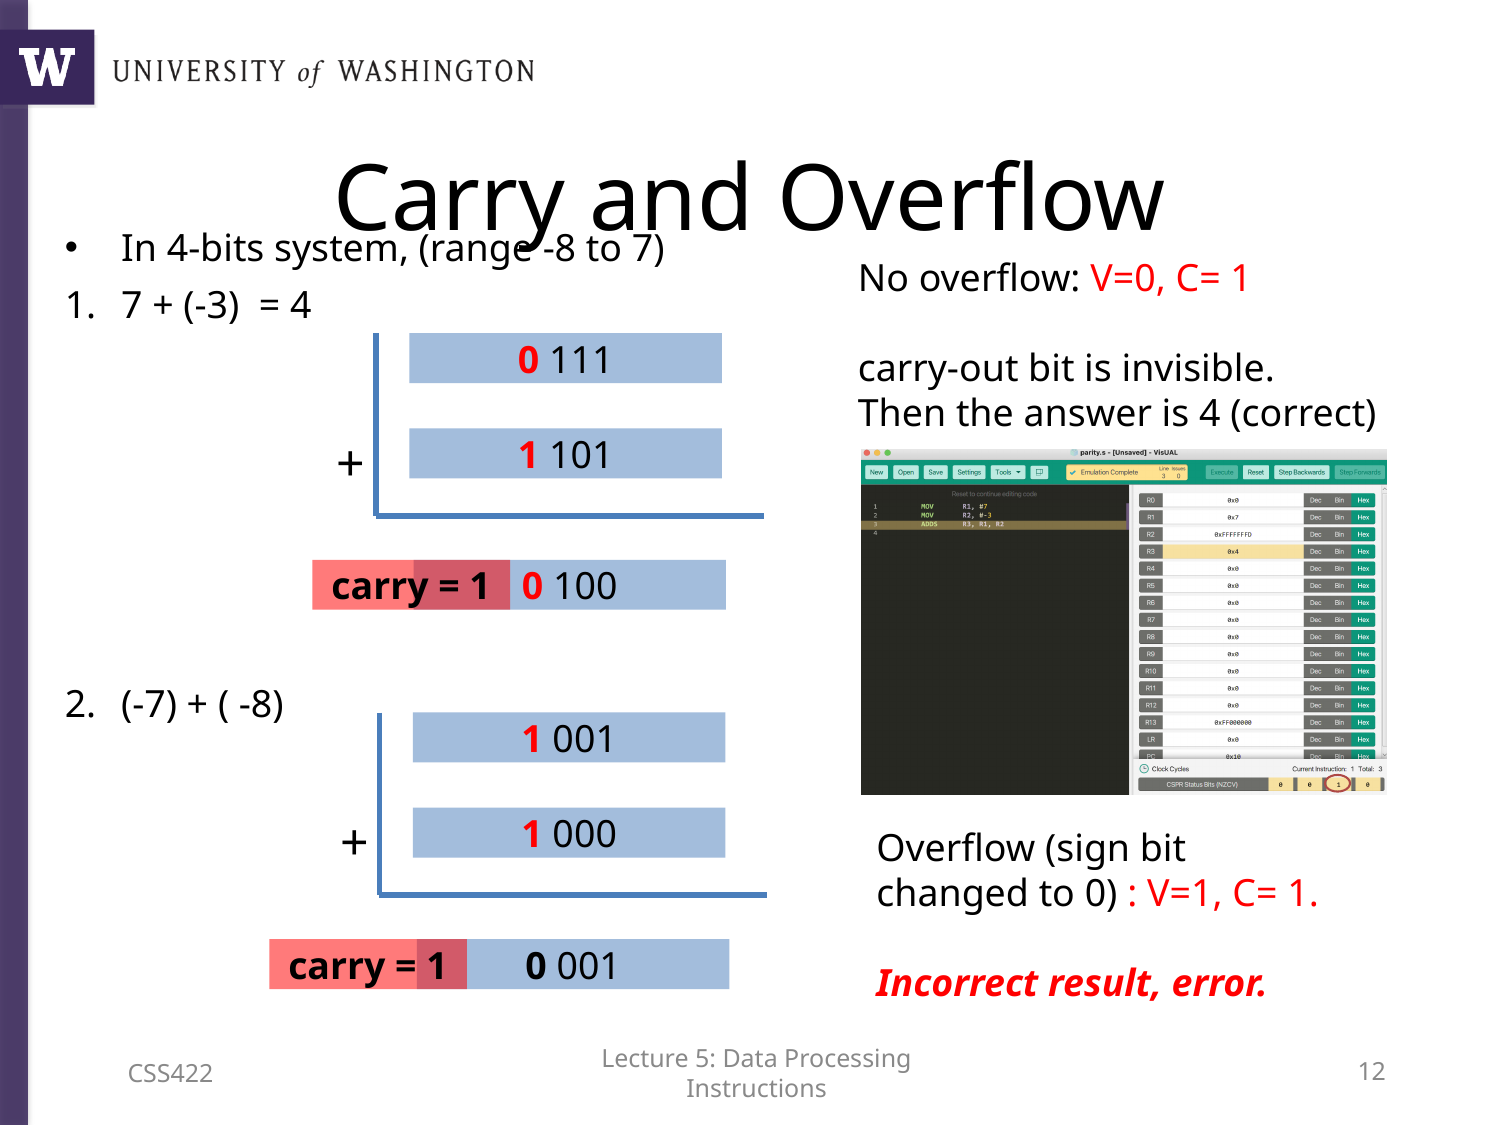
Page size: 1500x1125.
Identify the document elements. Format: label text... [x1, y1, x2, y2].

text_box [269, 712, 768, 990]
text_box No overflow: V=0, C= 1 carry-out bit is invisible. Then the answer is 4 (correct) [843, 246, 1419, 442]
title Carry and Overflow [75, 125, 1425, 263]
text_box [312, 332, 764, 610]
slide_number CSS422 [112, 1042, 463, 1103]
footer Lecture 5: Data Processing Instructions [519, 1042, 995, 1103]
text_box Overflow (sign bit changed to 0) : V=1, C= 1. Incorrect result, error. [861, 816, 1337, 1011]
slide_number 11 [1051, 1042, 1402, 1103]
picture [19, 48, 75, 86]
picture [861, 448, 1387, 795]
picture [112, 59, 534, 88]
text_box In 4-bits system, (range -8 to 7) 7 + (-3) = 4 (-7) + ( -8) [50, 212, 1392, 1038]
